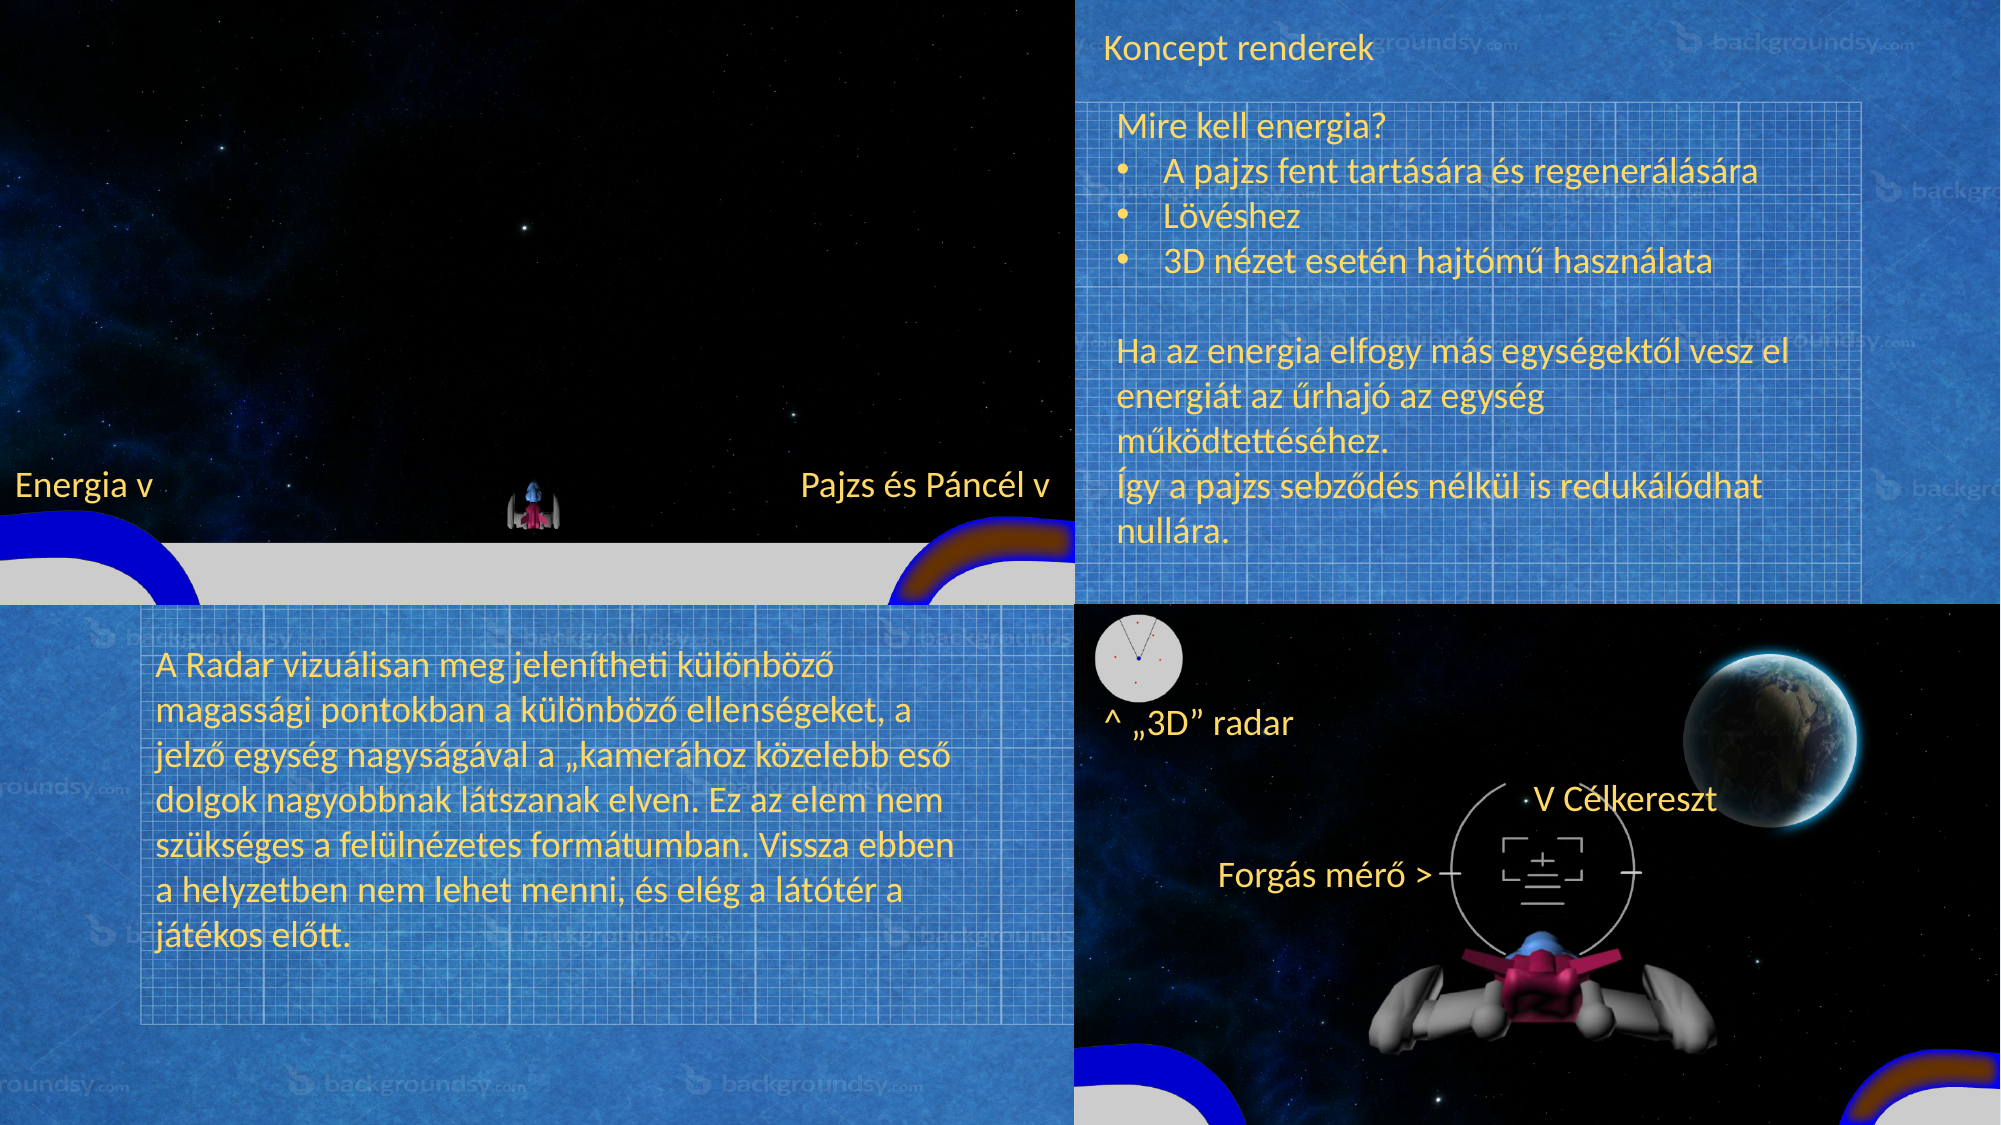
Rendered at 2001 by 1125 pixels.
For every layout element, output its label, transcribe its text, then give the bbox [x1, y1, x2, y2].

text_box Koncept renderek [1088, 15, 1616, 76]
text_box Mire kell energia? A pajzs fent tartására és regenerálására Lövéshez 3D nézet esetén hajtómű használata Ha az energia elfogy más egységektől vesz el energiát az űrhajó az egység működtettéséhez. Így a pajzs sebződés nélkül is redukálódhat nullára. [1101, 93, 1839, 559]
picture [0, 0, 2001, 1125]
text_box A Radar vizuálisan meg jelenítheti különböző magassági pontokban a különböző ellenségeket, a jelző egység nagyságával a „kamerához közelebb eső dolgok nagyobbnak látszanak elven. Ez az elem nem szükséges a felülnézetes formátumban. Vissza ebben a helyzetben nem lehet menni, és elég a látótér a játékos előtt. [140, 632, 988, 963]
